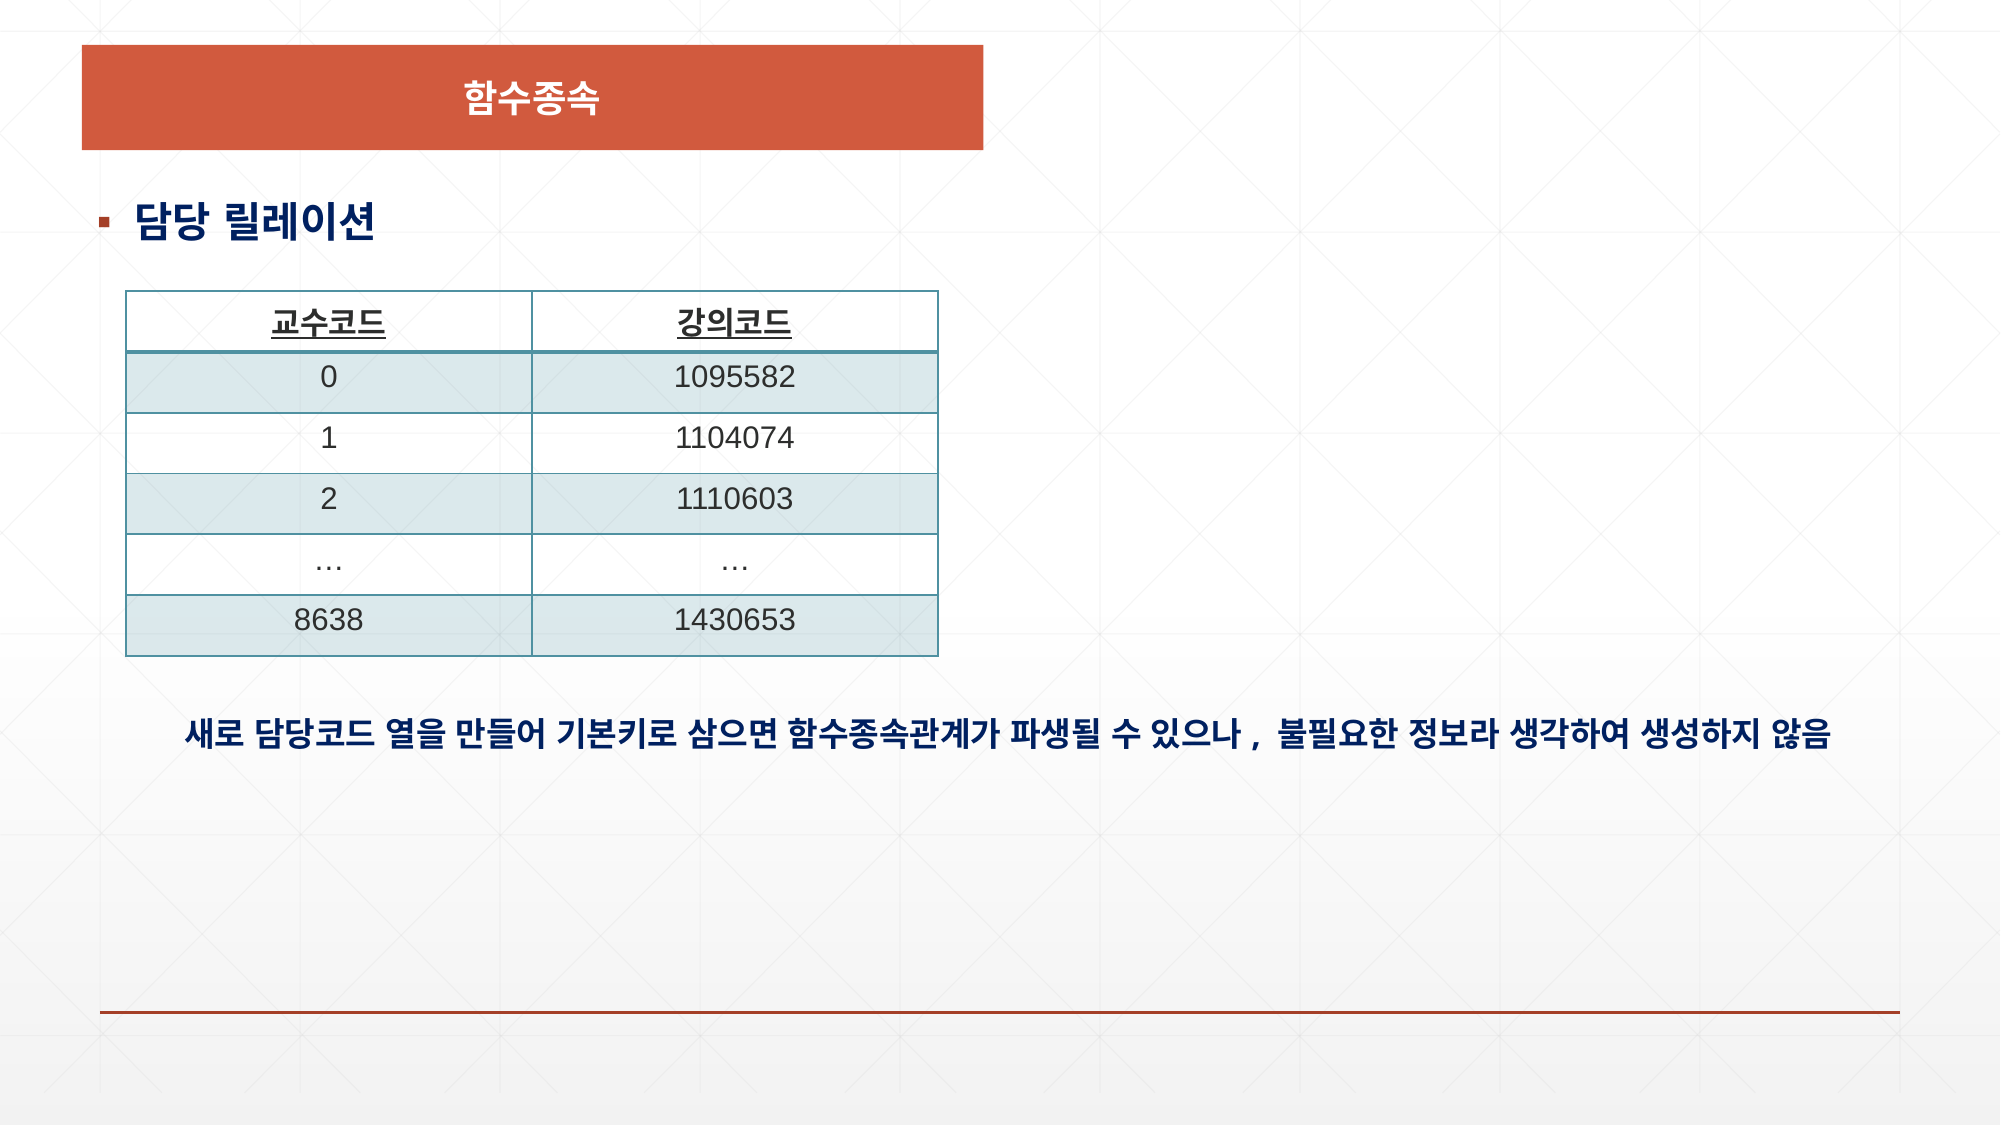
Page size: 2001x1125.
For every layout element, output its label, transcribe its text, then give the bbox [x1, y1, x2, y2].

table_cell 0 [127, 354, 531, 412]
list 담당 릴레이션 [81, 194, 1895, 257]
table_cell 8638 [127, 596, 531, 655]
table_cell 2 [127, 474, 531, 533]
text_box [81, 44, 984, 151]
table_cell … [533, 535, 937, 594]
table_cell … [127, 535, 531, 594]
table_cell 1104074 [533, 414, 937, 473]
table_cell 1 [127, 414, 531, 473]
table_header 교수코드 [127, 292, 531, 350]
table_cell 1095582 [533, 354, 937, 412]
table_cell 1110603 [533, 474, 937, 533]
table_cell 1430653 [533, 596, 937, 655]
table_header 강의코드 [533, 292, 937, 350]
text_box 새로 담당코드 열을 만들어 기본키로 삼으면 함수종속관계가 파생될 수 있으나, 불필요한 정보라 생각하여 생성하지 않음 [53, 710, 1946, 773]
